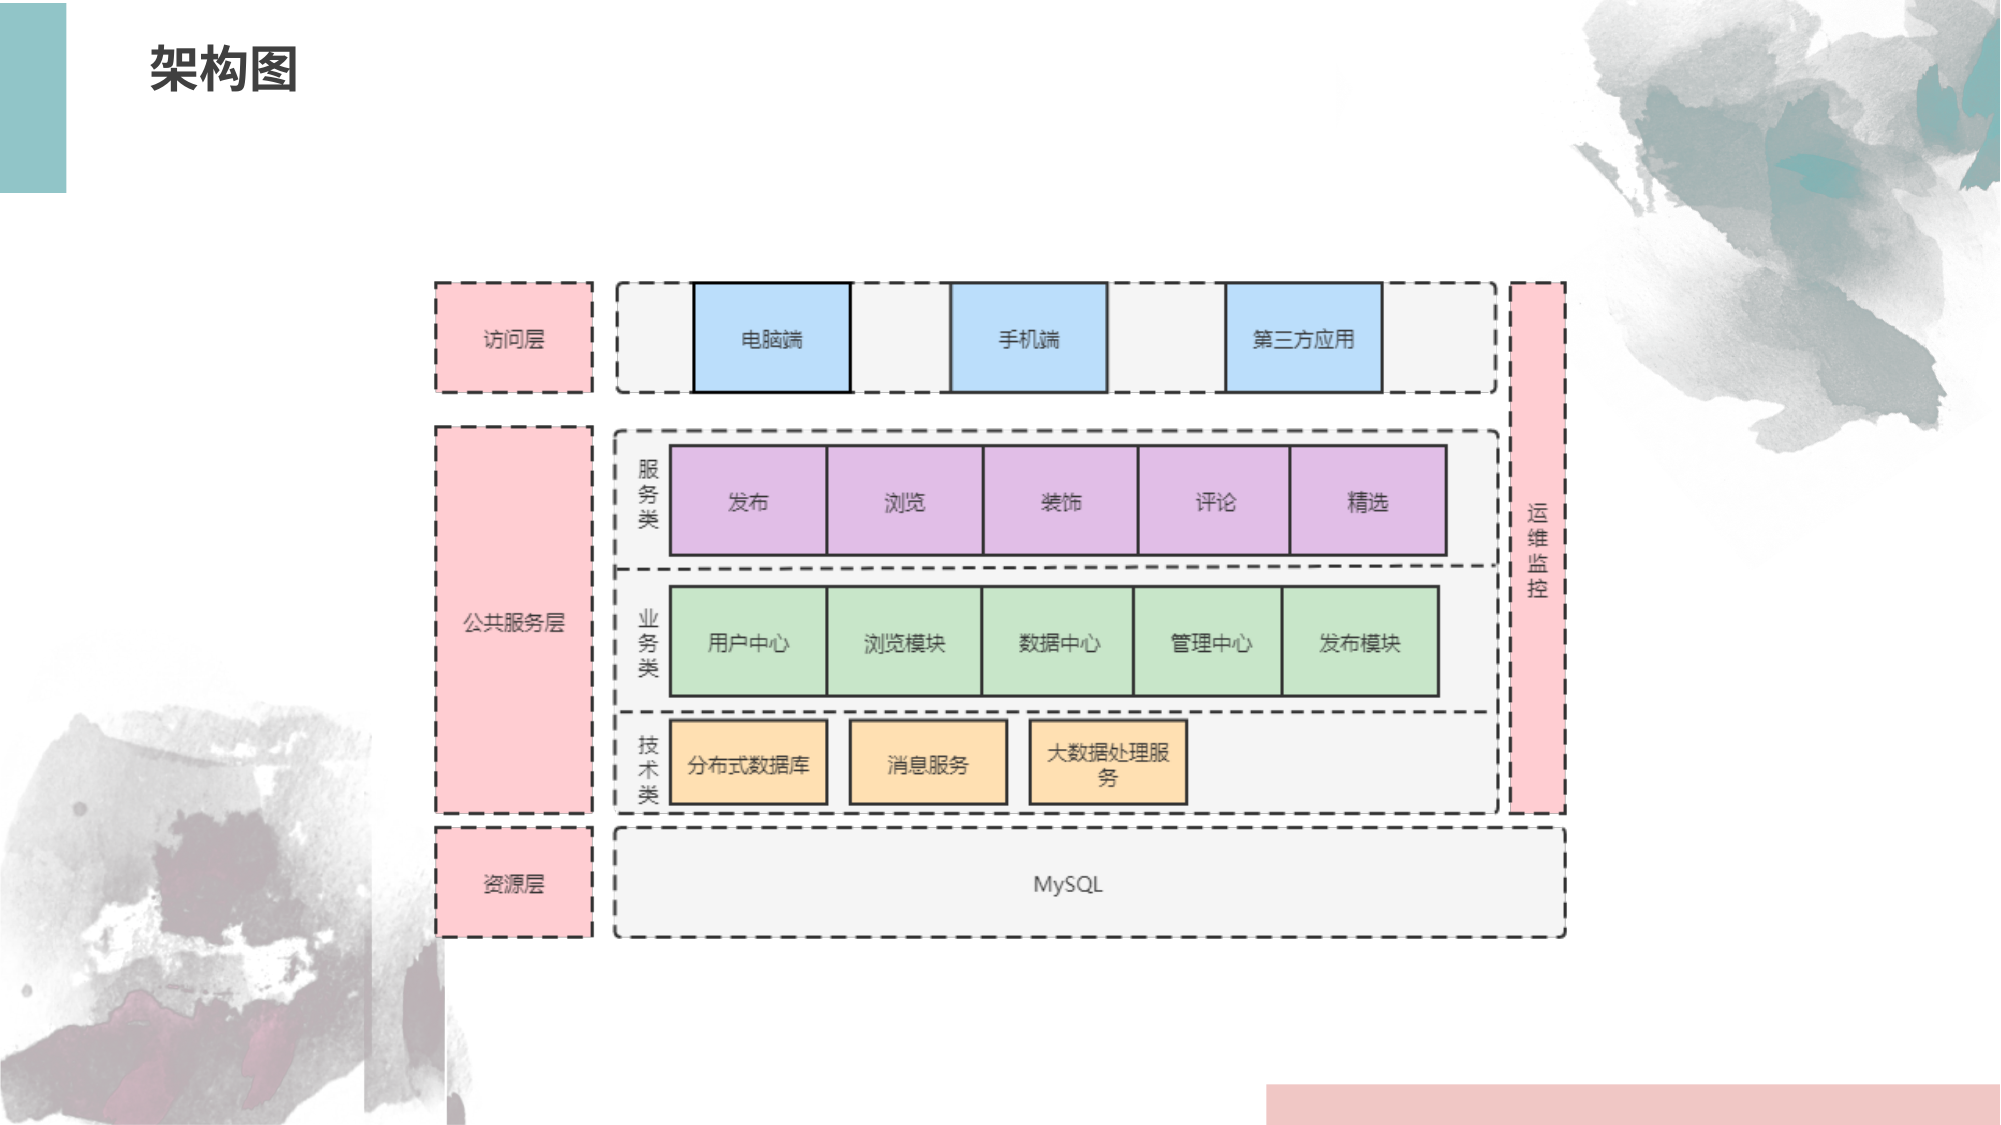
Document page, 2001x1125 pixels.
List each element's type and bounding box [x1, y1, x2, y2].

picture [397, 244, 1603, 975]
text_box [0, 0, 2000, 1125]
